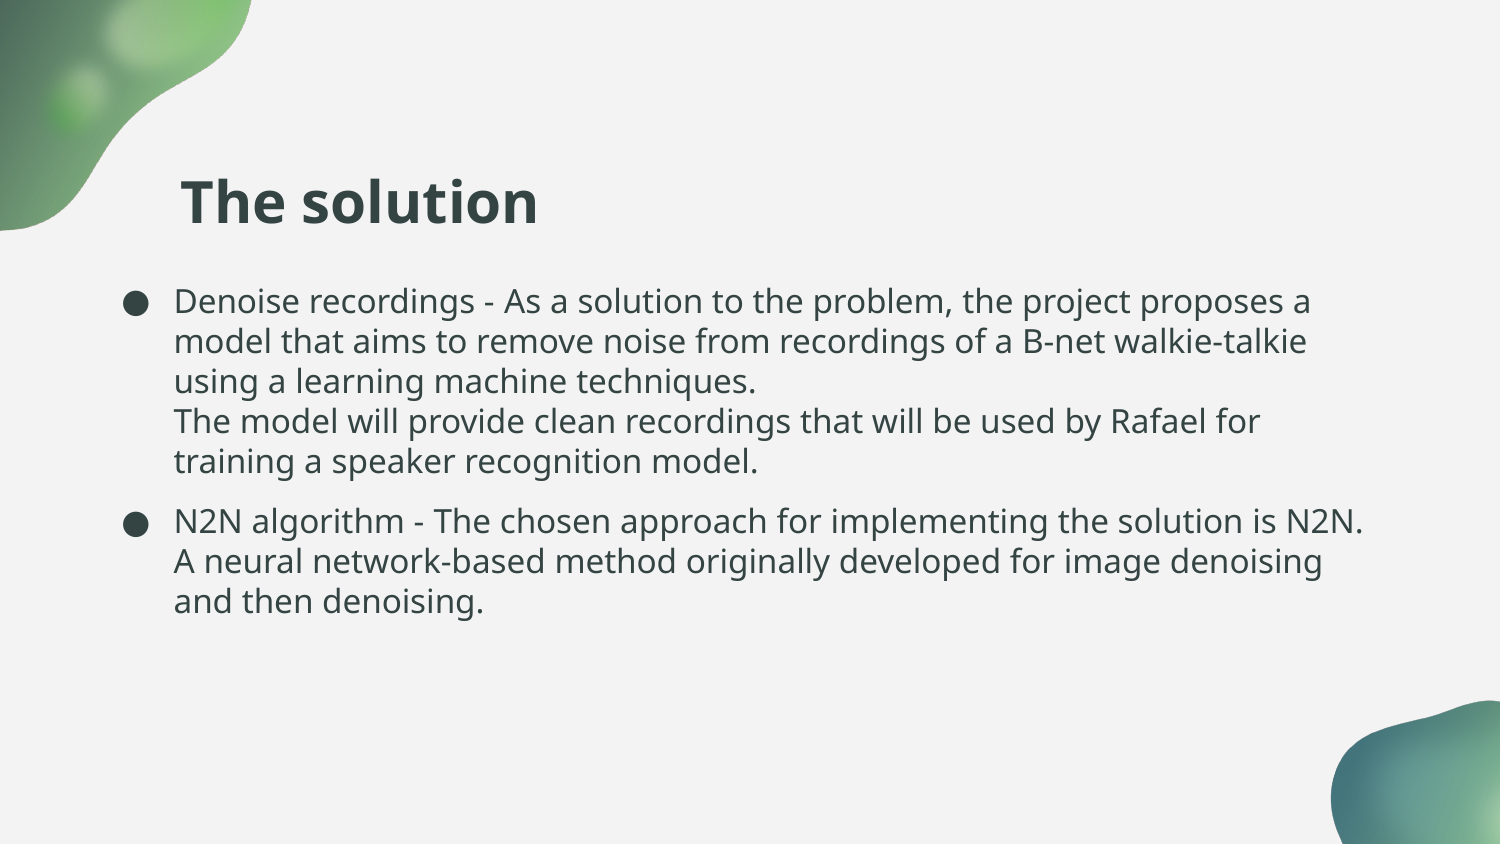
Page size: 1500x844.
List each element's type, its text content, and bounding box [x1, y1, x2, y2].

list Denoise recordings - As a solution to the problem, the project proposes a model that aims to remove noise from recordings of a B-net walkie-talkie using a learning machine techniques. The model will provide clean recordings that will be used by Rafael for training a speaker recognition model. N2N algorithm - The chosen approach for implementing the solution is N2N. A neural network-based method originally developed for image denoising and then denoising. [83, 265, 1385, 709]
title The solution [165, 155, 774, 250]
picture [0, 0, 267, 231]
picture [1315, 668, 1500, 844]
